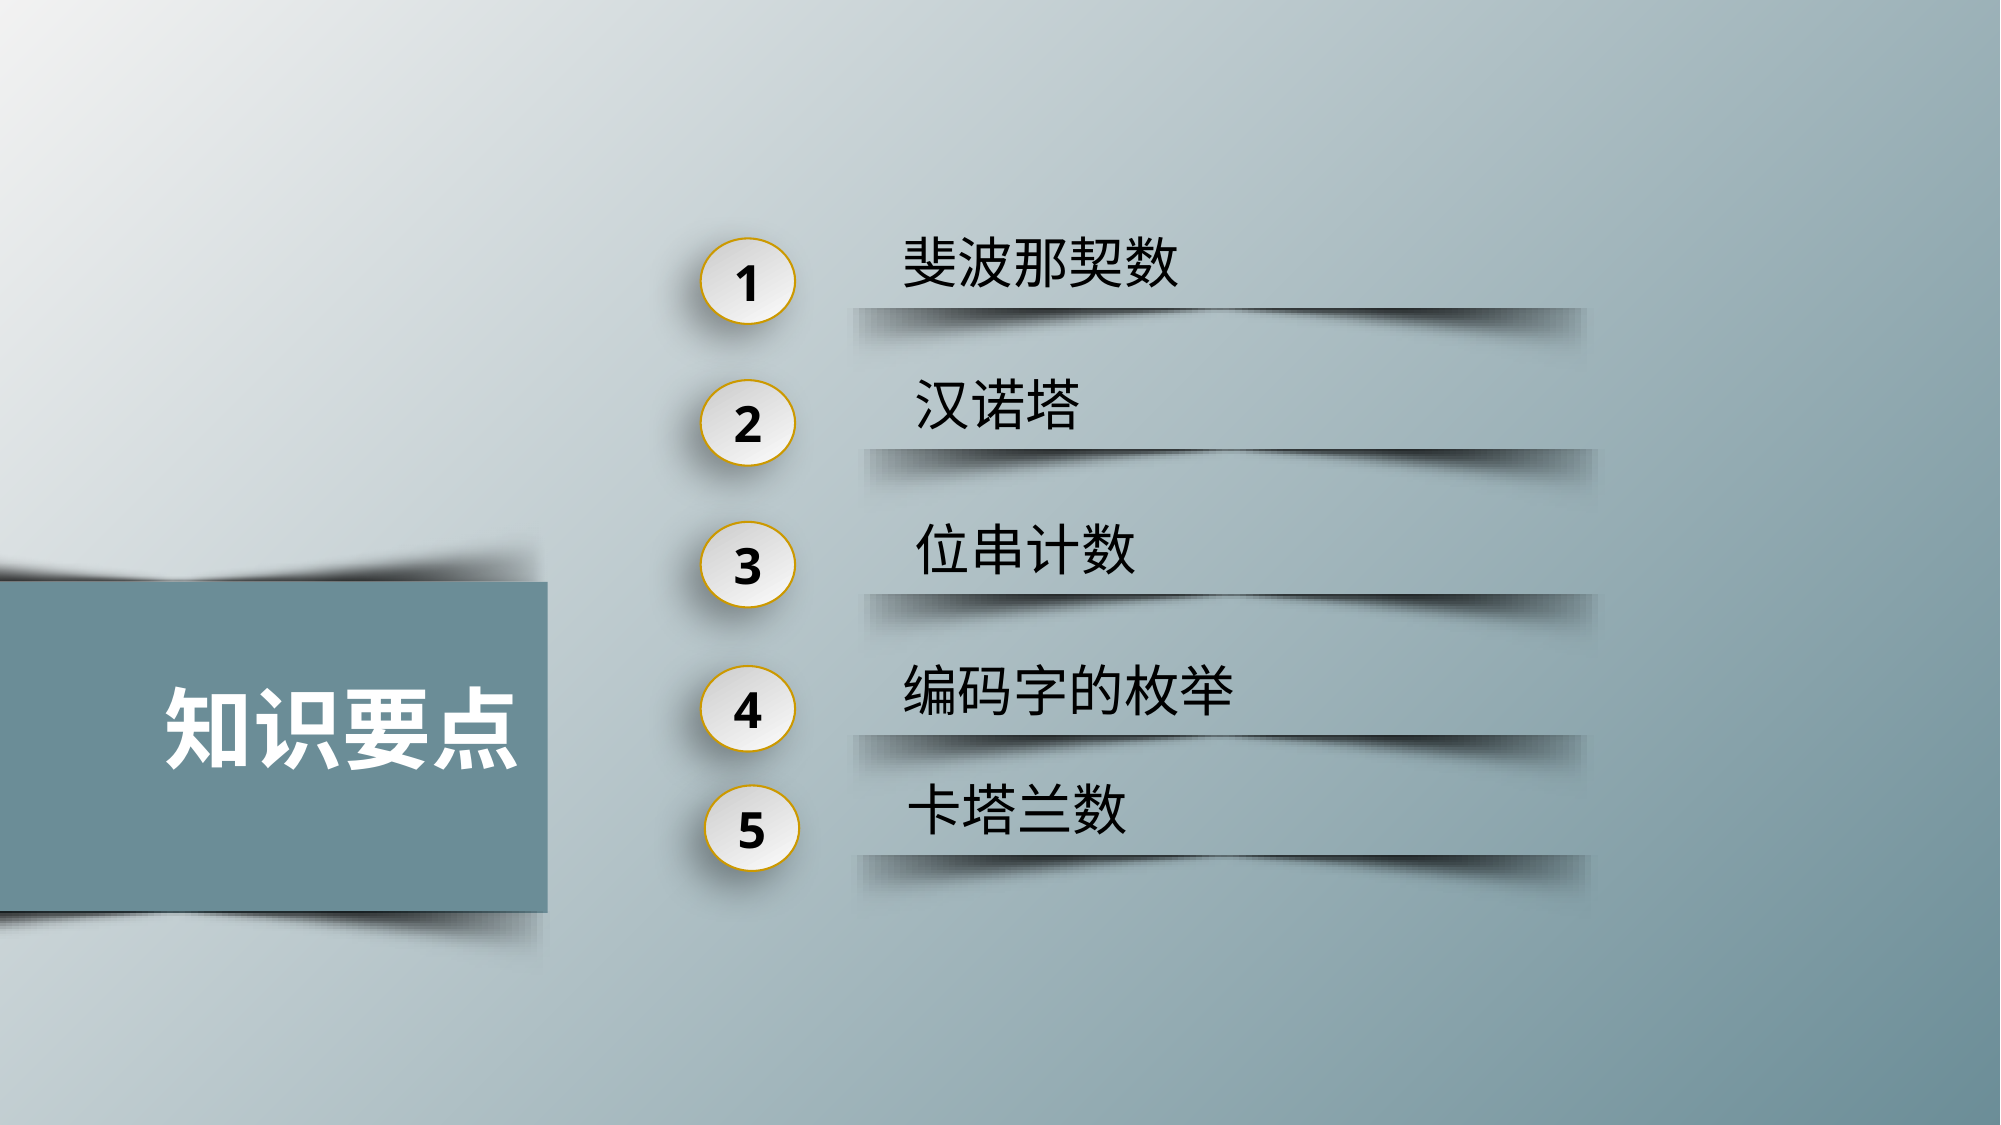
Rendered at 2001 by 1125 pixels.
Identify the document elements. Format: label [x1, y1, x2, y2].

text_box [704, 767, 1628, 963]
text_box [0, 474, 623, 1020]
text_box [700, 220, 1623, 362]
text_box [700, 507, 1605, 648]
text_box [700, 362, 1665, 558]
text_box [700, 648, 1623, 843]
